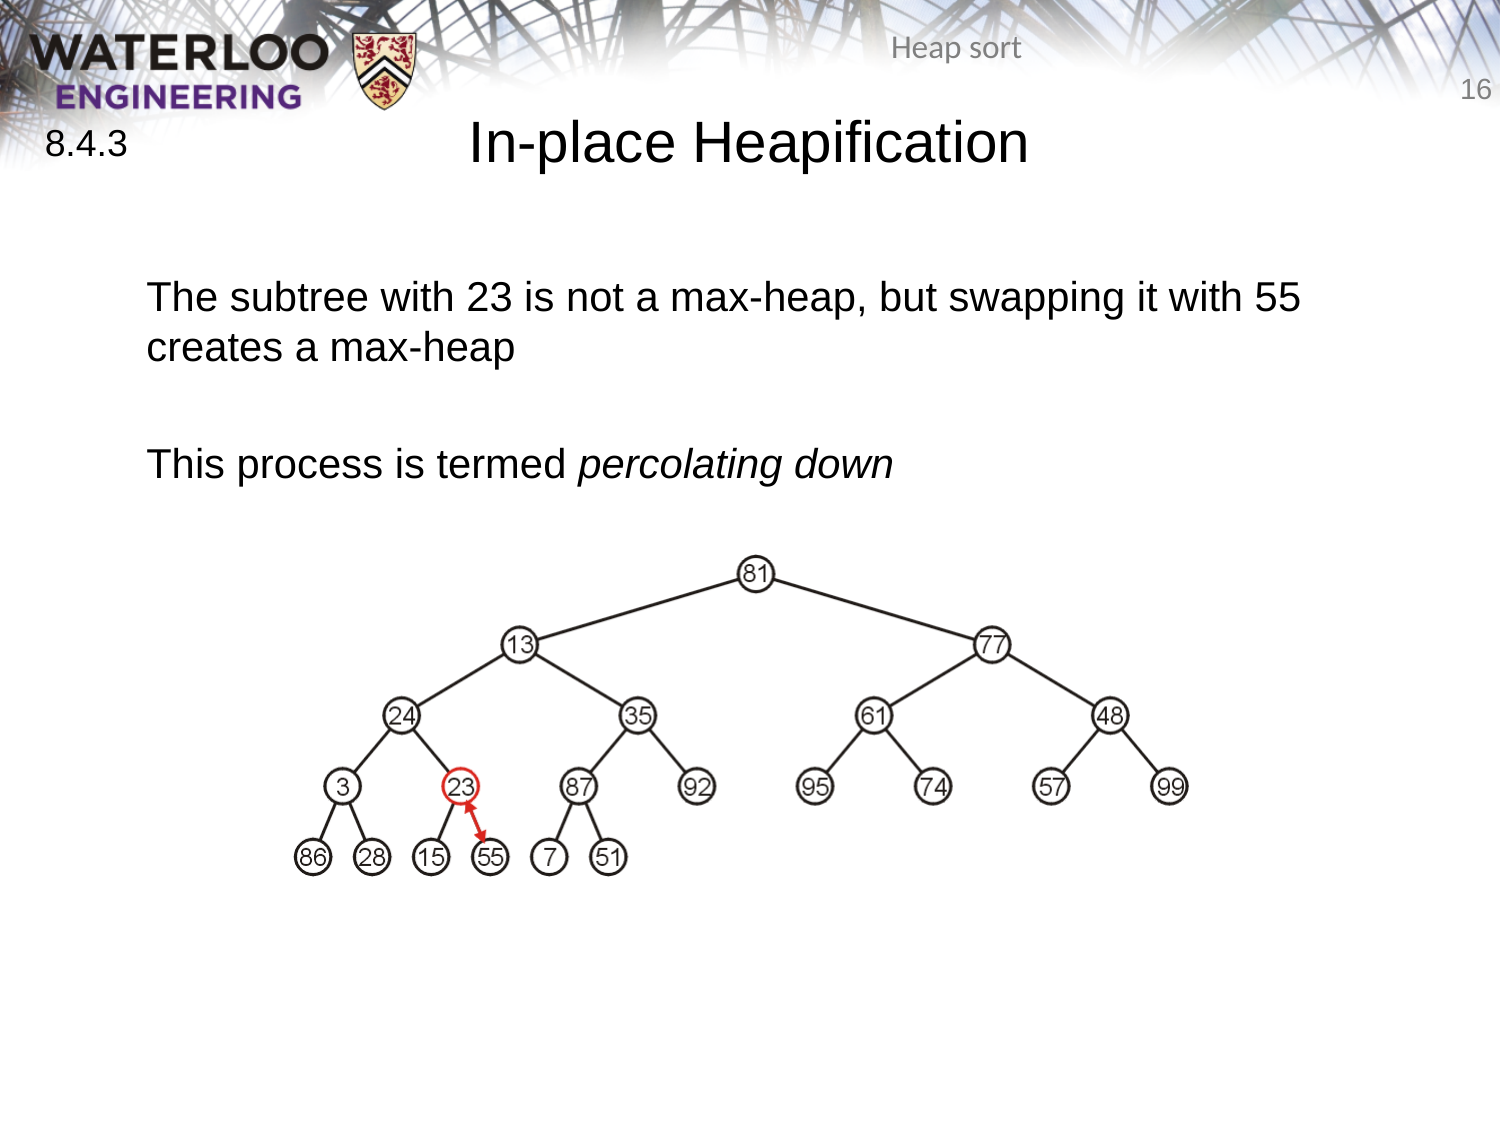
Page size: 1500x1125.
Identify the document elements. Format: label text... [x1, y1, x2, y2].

text_box 8.4.3 [30, 111, 143, 172]
title In-place Heapification [74, 44, 1426, 233]
list The subtree with 23 is not a max-heap, but swapping it with 55 creates a max-heap This process is termed percolating down [74, 262, 1426, 1006]
picture [0, 0, 1500, 1125]
